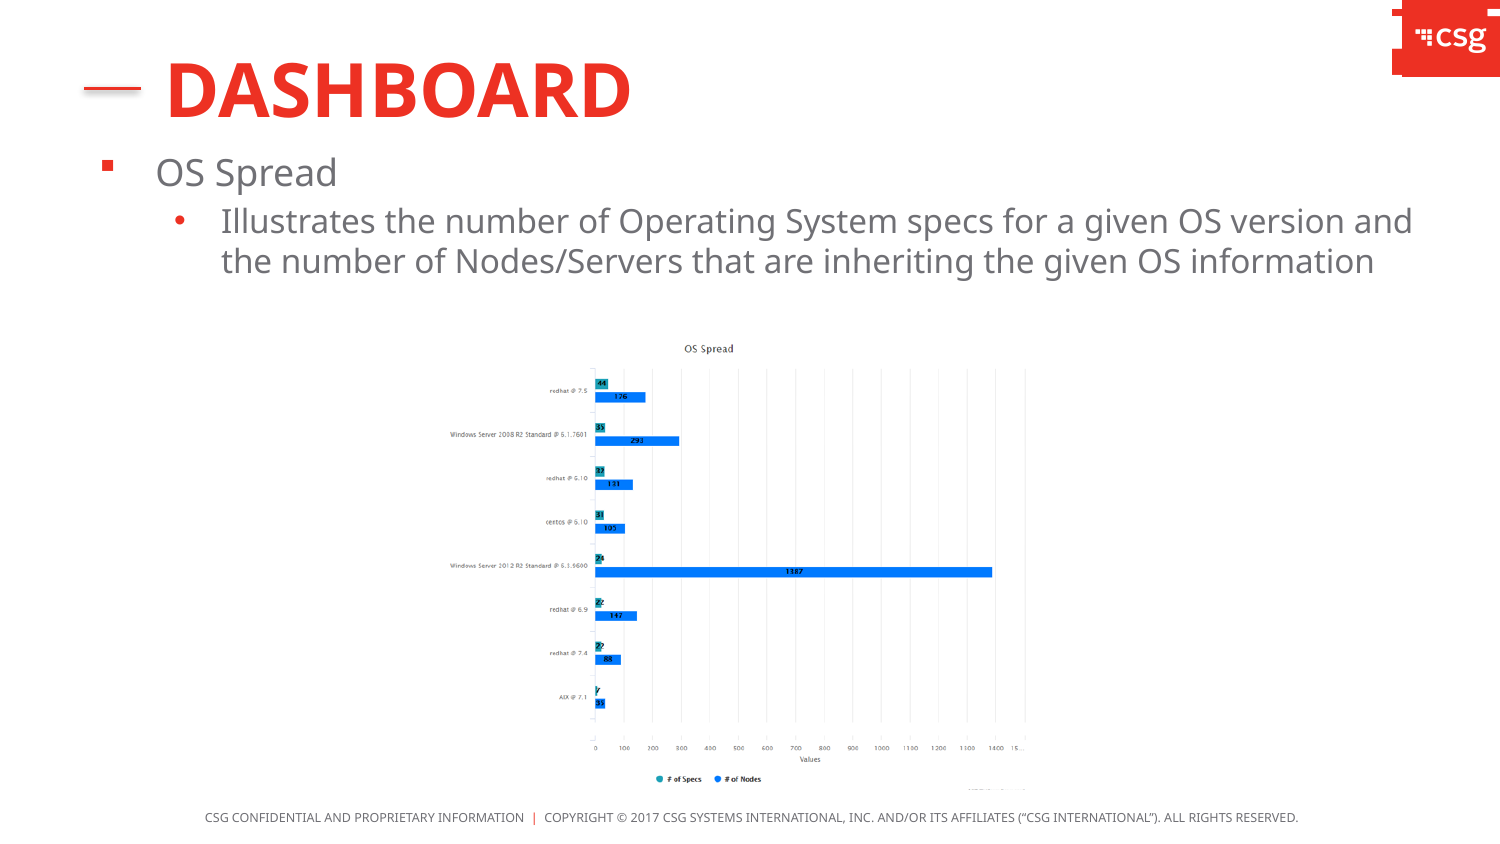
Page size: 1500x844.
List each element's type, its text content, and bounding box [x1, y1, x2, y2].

list dashboard [149, 34, 1384, 140]
picture [440, 337, 1034, 791]
picture [1392, 0, 1500, 77]
list OS Spread Illustrates the number of Operating System specs for a given OS version and the number of Nodes/Servers that are inheriting the given OS information [84, 140, 1468, 777]
